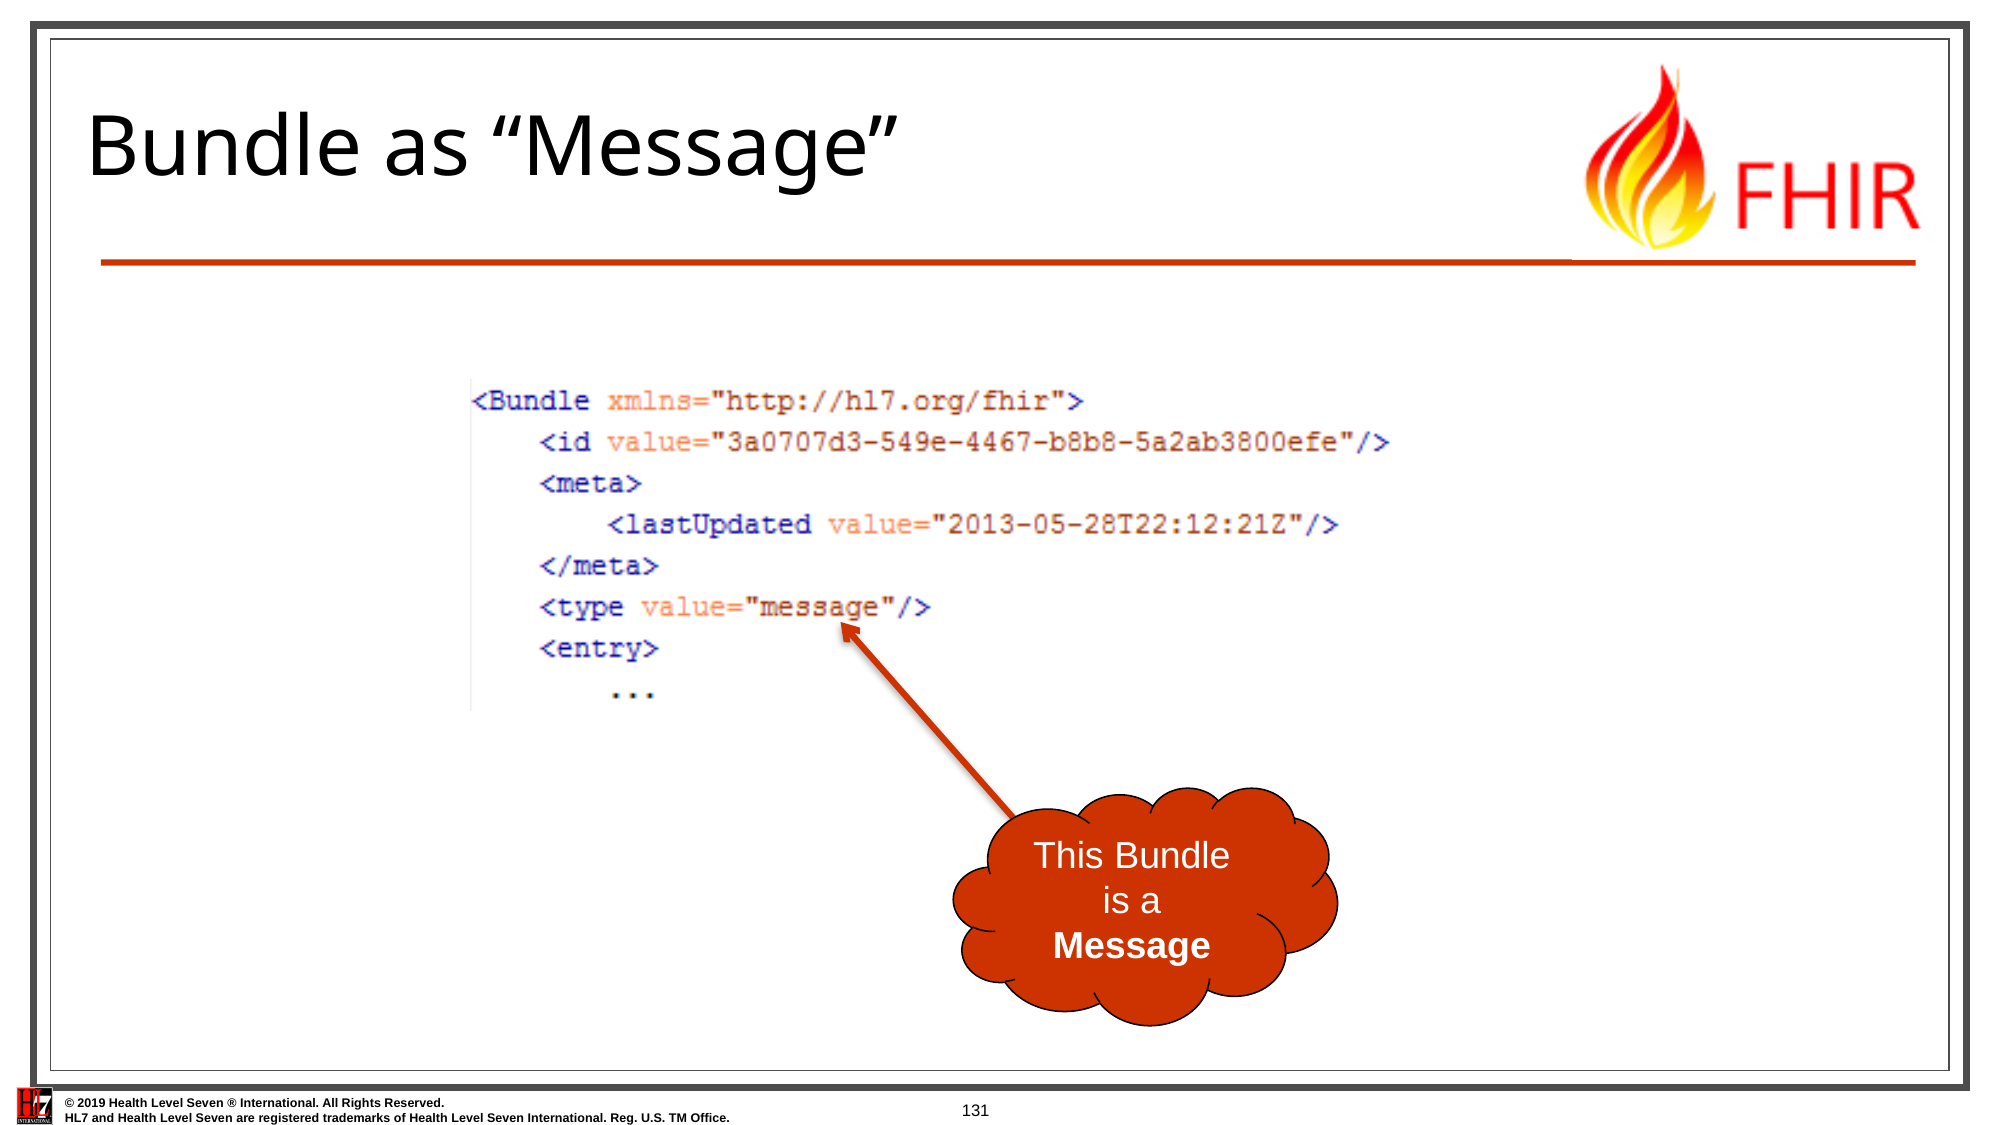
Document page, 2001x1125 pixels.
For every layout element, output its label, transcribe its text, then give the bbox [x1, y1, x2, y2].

title Bundle as “Message” [70, 54, 1504, 249]
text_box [840, 621, 1065, 877]
picture [1571, 53, 1934, 260]
picture [470, 378, 1521, 712]
text_box This Bundle is a Message [953, 788, 1338, 1026]
picture [16, 1087, 53, 1125]
